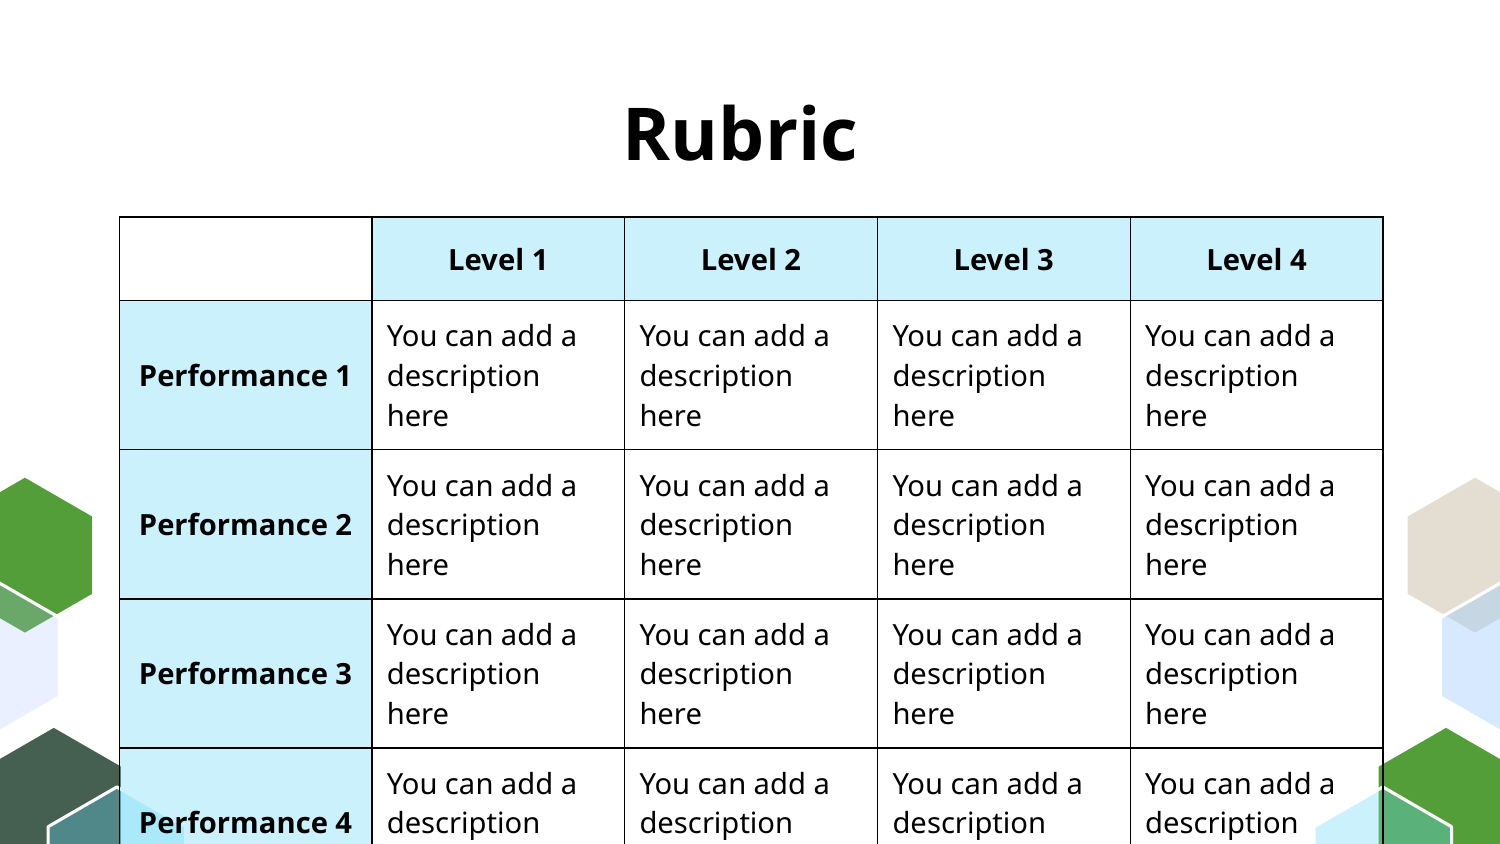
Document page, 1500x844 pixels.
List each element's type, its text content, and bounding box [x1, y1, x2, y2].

table_cell Performance 2 [120, 450, 371, 598]
table_cell You can add a description here [878, 600, 1130, 747]
table_header Level 4 [1131, 218, 1382, 300]
table_cell Performance 1 [120, 301, 371, 449]
table_cell You can add a description here [373, 301, 624, 449]
table_cell You can add a description here [878, 749, 1130, 844]
table_cell You can add a description here [878, 301, 1130, 449]
table_cell You can add a description here [373, 749, 624, 844]
table_cell You can add a description here [373, 450, 624, 598]
table_header Level 2 [625, 218, 877, 300]
table_cell You can add a description here [373, 600, 624, 747]
table_header [120, 218, 371, 300]
table_cell You can add a description here [878, 450, 1130, 598]
table_cell You can add a description here [625, 749, 877, 844]
table_cell Performance 3 [120, 600, 371, 747]
title Rubric [118, 72, 1382, 167]
table_cell You can add a description here [625, 450, 877, 598]
table_cell You can add a description here [1131, 301, 1382, 449]
table_header Level 1 [373, 218, 624, 300]
table_cell You can add a description here [1131, 600, 1382, 747]
table_cell You can add a description here [625, 301, 877, 449]
table_header Level 3 [878, 218, 1130, 300]
table_cell You can add a description here [1131, 749, 1382, 844]
table_cell You can add a description here [1131, 450, 1382, 598]
table_cell You can add a description here [625, 600, 877, 747]
table_cell Performance 4 [120, 749, 371, 844]
